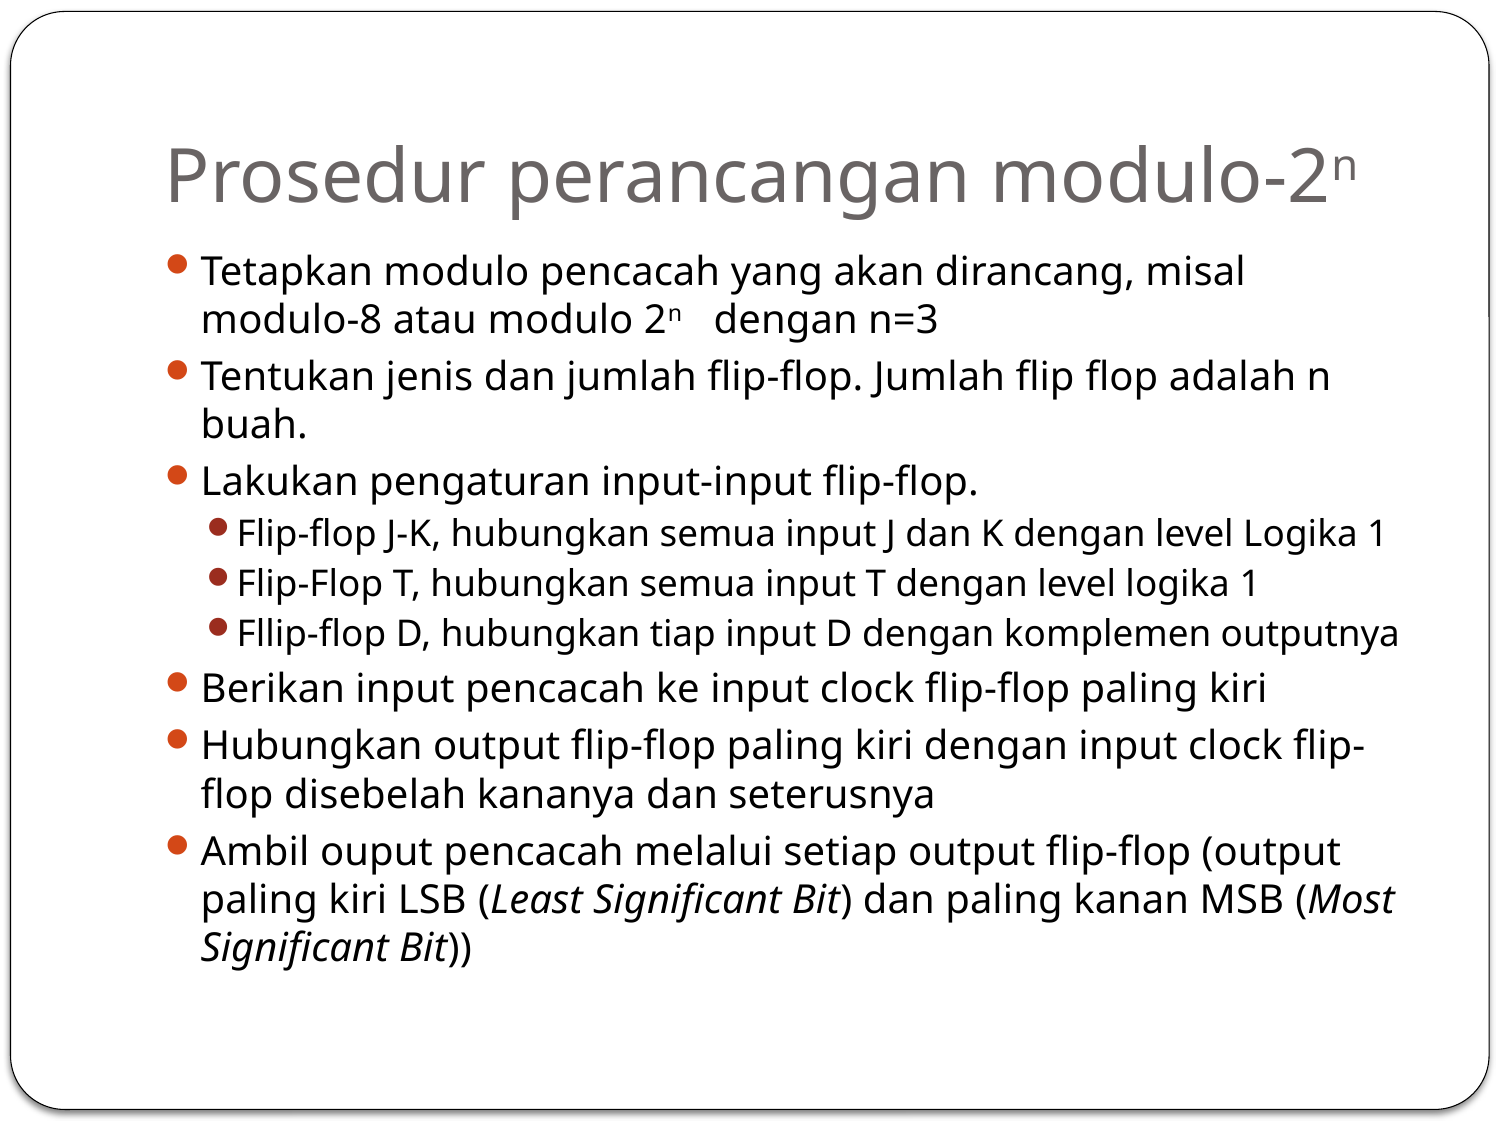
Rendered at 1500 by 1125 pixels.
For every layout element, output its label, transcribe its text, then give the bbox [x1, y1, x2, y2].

list Tetapkan modulo pencacah yang akan dirancang, misal modulo-8 atau modulo 2n dengan n=3 Tentukan jenis dan jumlah flip-flop. Jumlah flip flop adalah n buah. Lakukan pengaturan input-input flip-flop. Flip-flop J-K, hubungkan semua input J dan K dengan level Logika 1 Flip-Flop T, hubungkan semua input T dengan level logika 1 Fllip-flop D, hubungkan tiap input D dengan komplemen outputnya Berikan input pencacah ke input clock flip-flop paling kiri Hubungkan output flip-flop paling kiri dengan input clock flip-flop disebelah kananya dan seterusnya Ambil ouput pencacah melalui setiap output flip-flop (output paling kiri LSB (Least Significant Bit) dan paling kanan MSB (Most Significant Bit)) [150, 237, 1425, 988]
title Prosedur perancangan modulo-2n [150, 45, 1425, 233]
